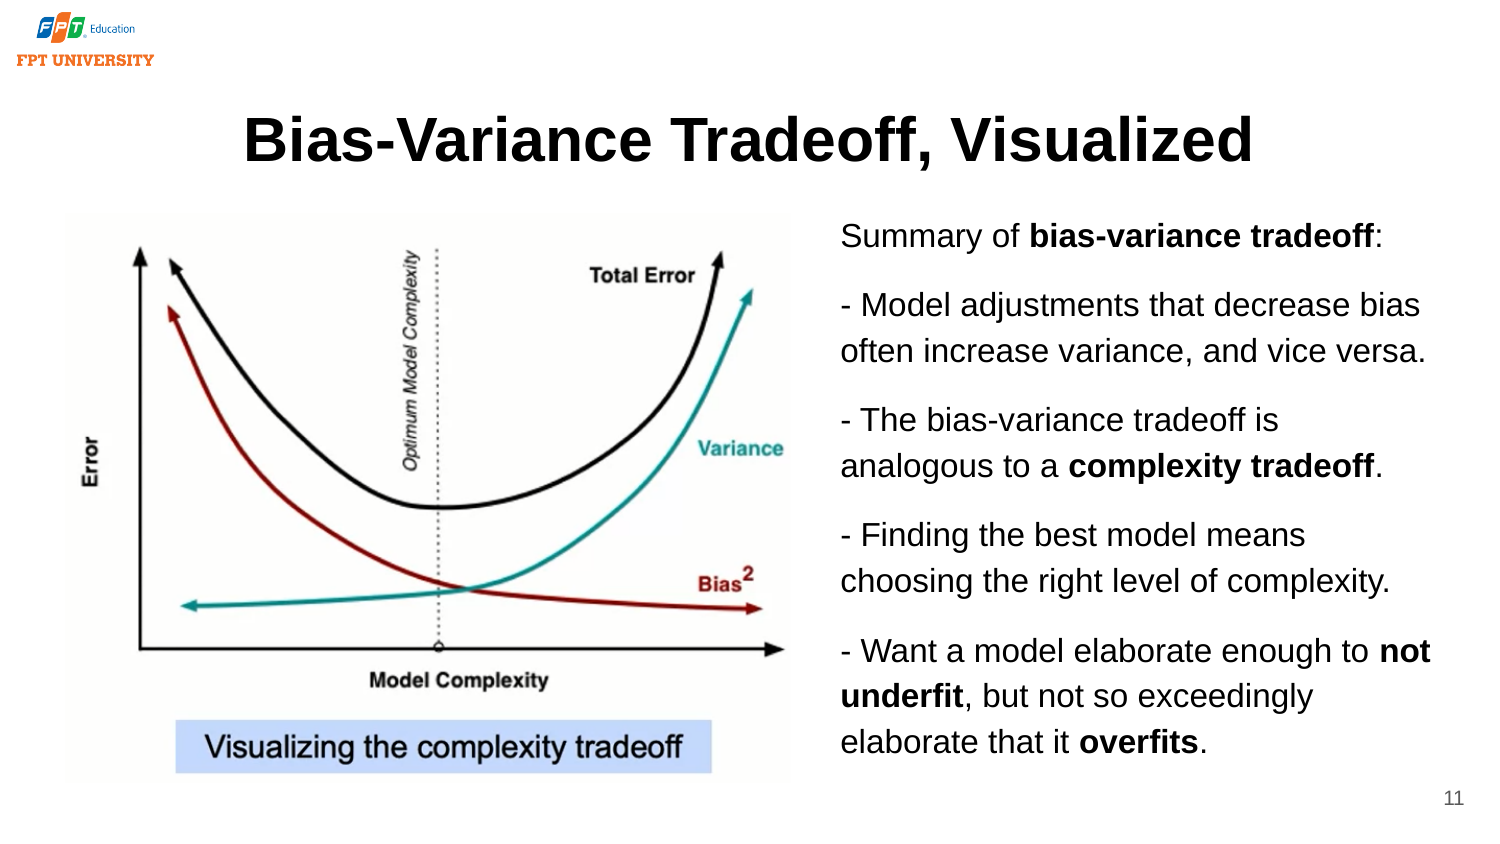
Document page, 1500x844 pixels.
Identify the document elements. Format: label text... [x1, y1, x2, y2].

title Bias-Variance Tradeoff, Visualized [51, 72, 1449, 167]
slide_number 11 [1389, 764, 1480, 830]
picture [11, 1, 160, 77]
list Summary of bias-variance tradeoff: - Model adjustments that decrease bias often increase variance, and vice versa. - The bias-variance tradeoff is analogous to a complexity tradeoff. - Finding the best model means choosing the right level of complexity. - Want a model elaborate enough to not underfit, but not so exceedingly elaborate that it overfits. [825, 192, 1449, 803]
picture [65, 213, 791, 783]
